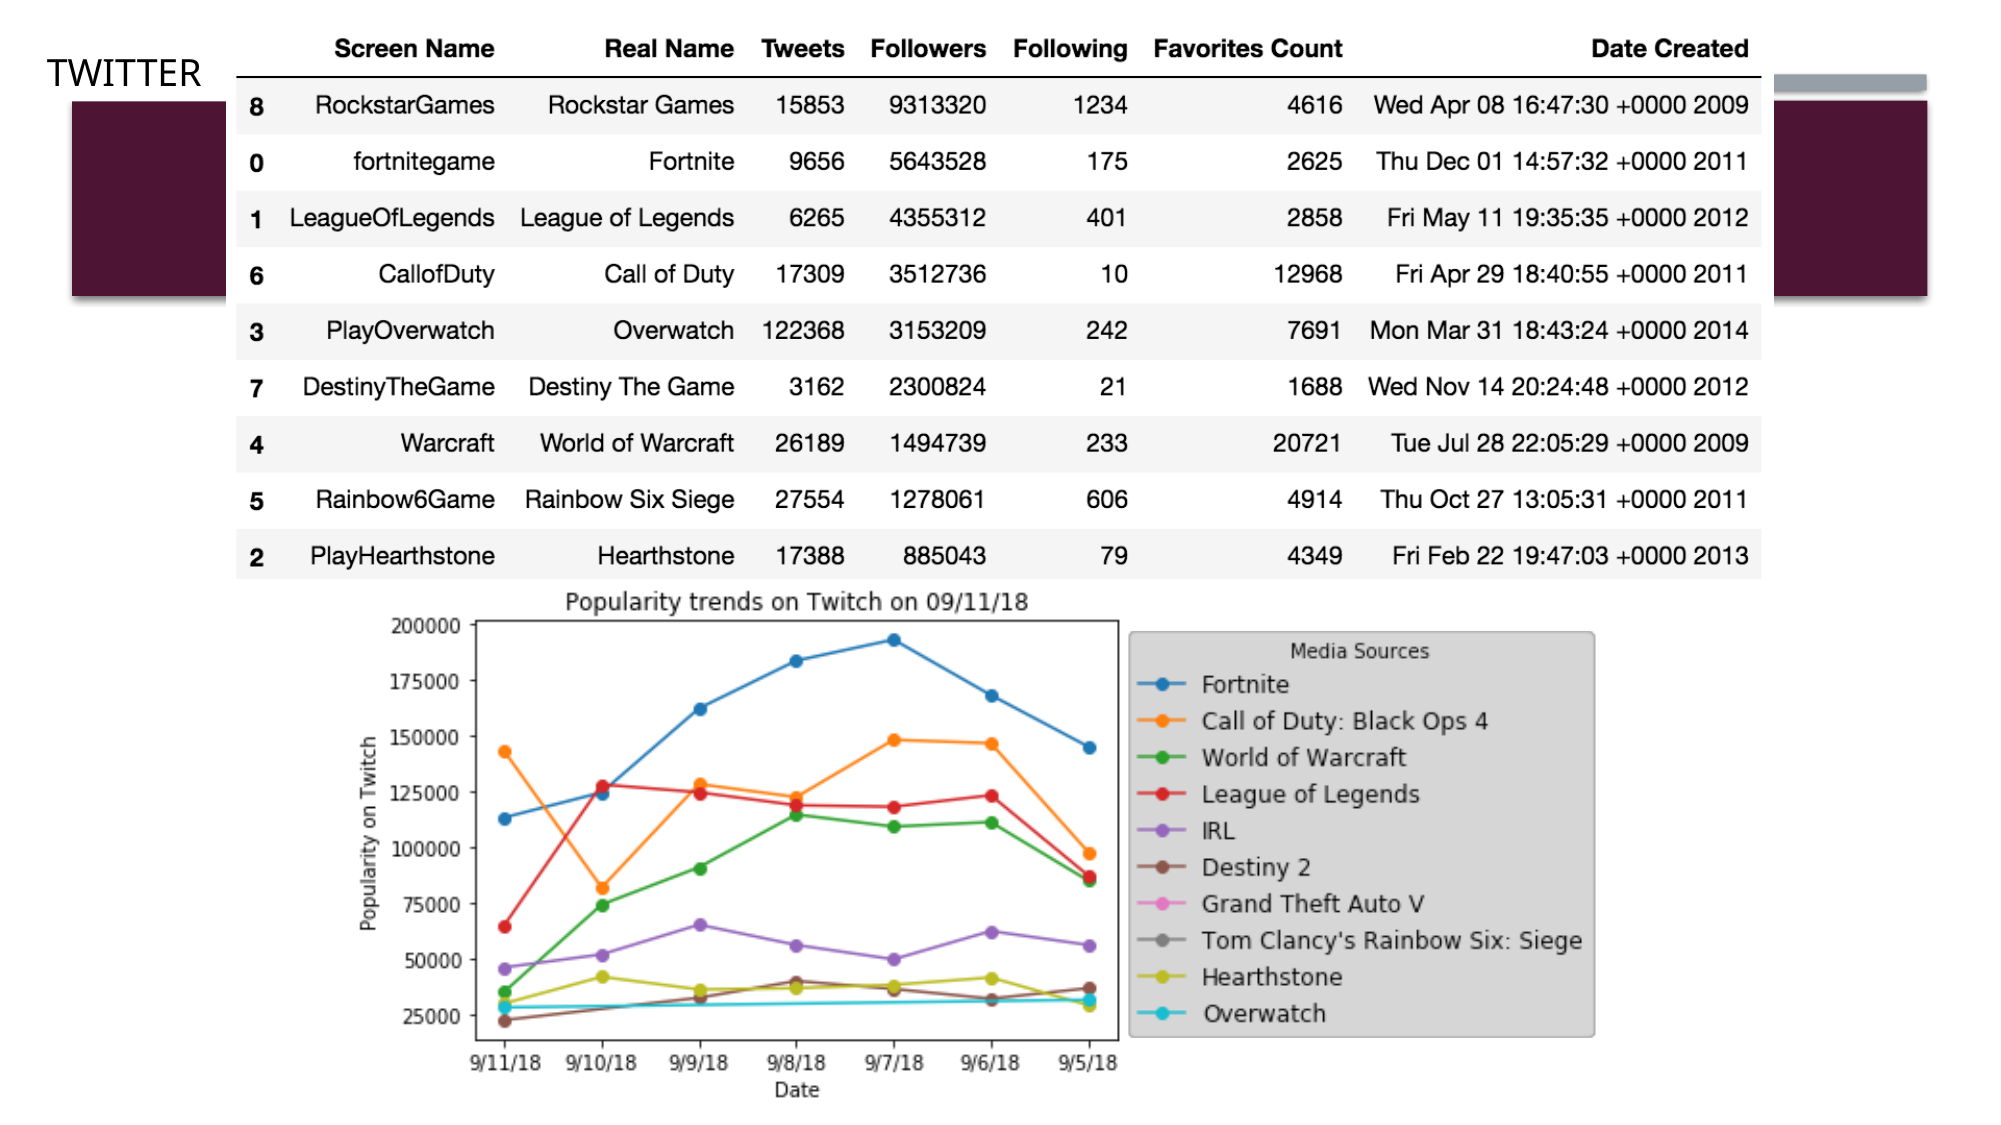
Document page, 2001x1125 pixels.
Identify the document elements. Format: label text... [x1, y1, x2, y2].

text_box TWITTER [32, 41, 220, 102]
picture [225, 28, 1775, 1114]
